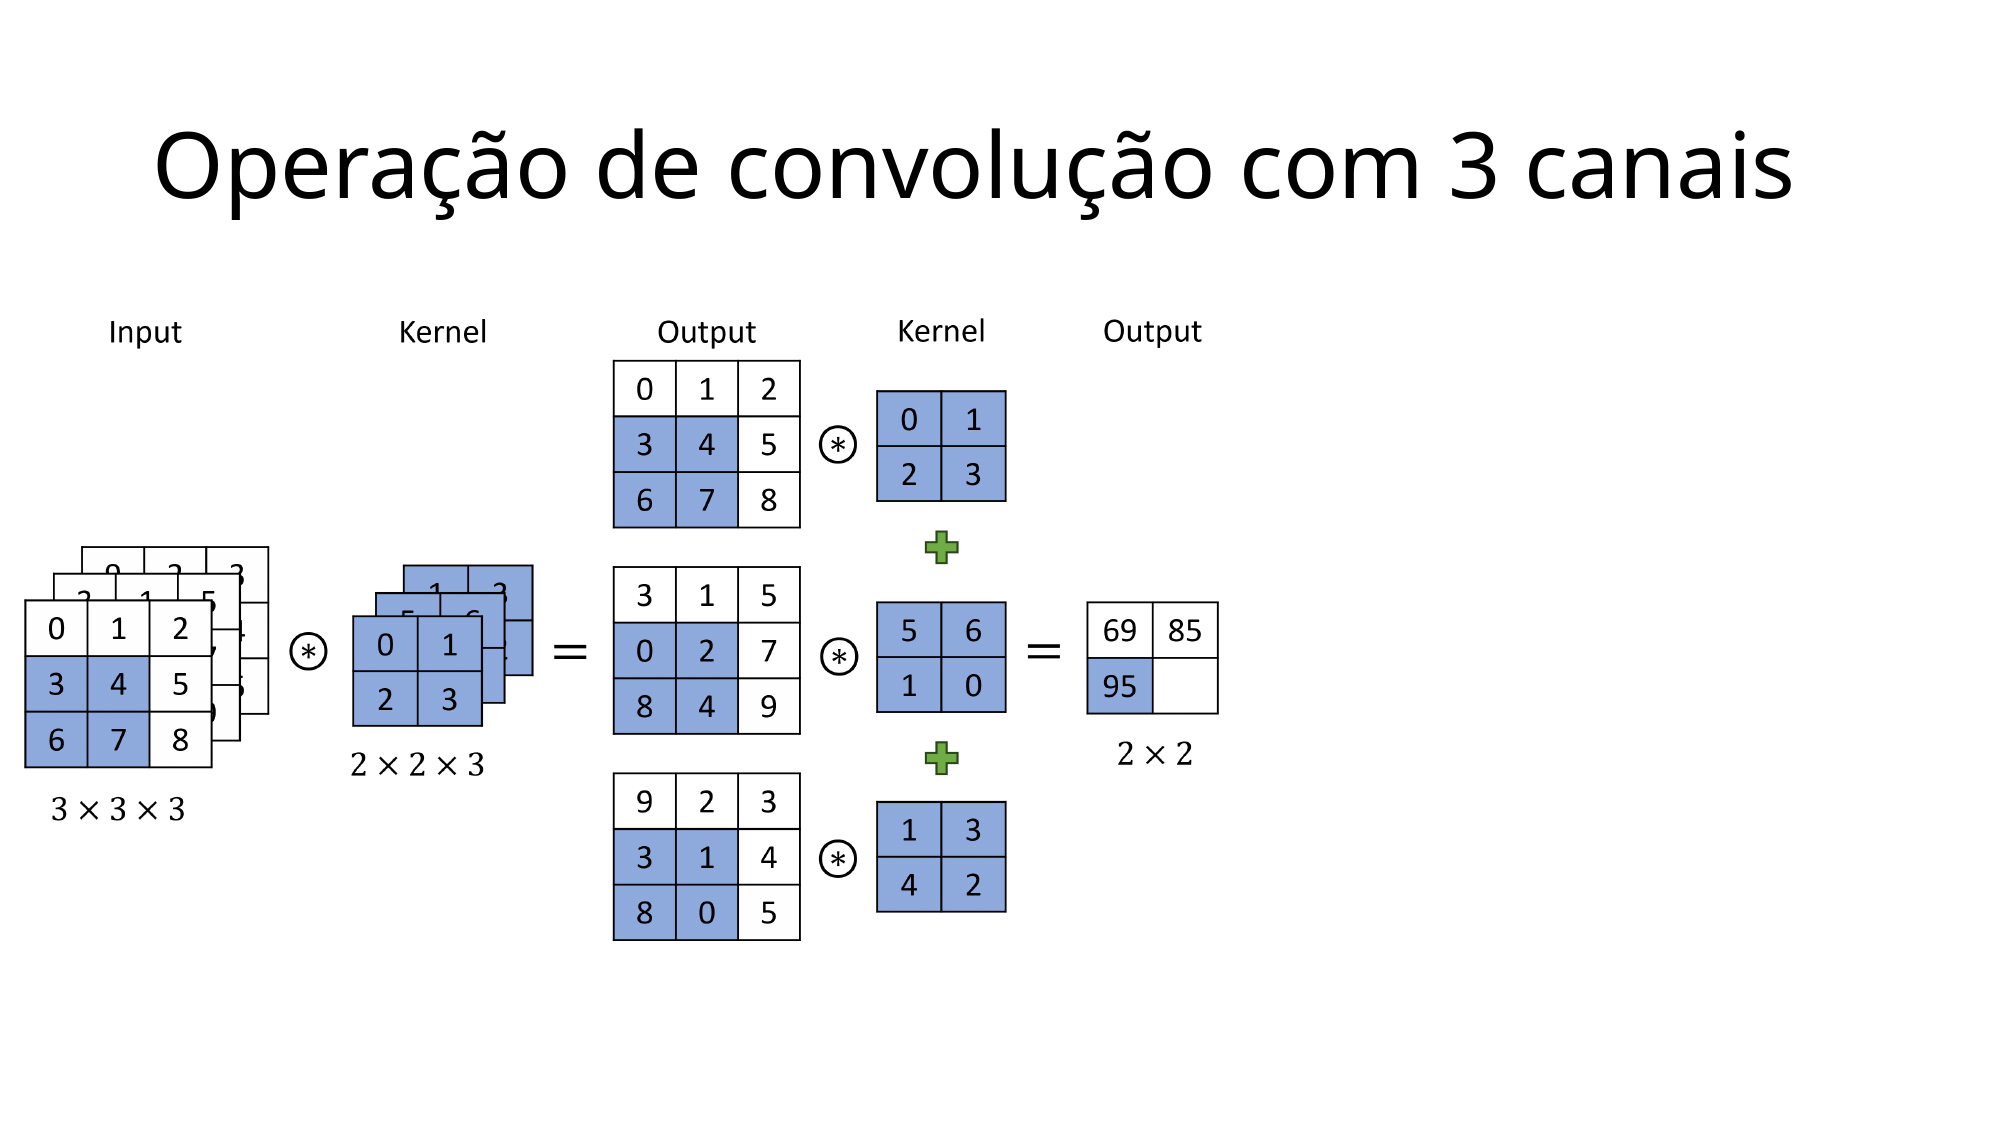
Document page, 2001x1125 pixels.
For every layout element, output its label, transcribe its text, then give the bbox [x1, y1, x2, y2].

picture [24, 299, 1223, 953]
title Operação de convolução com 3 canais [137, 59, 1863, 278]
